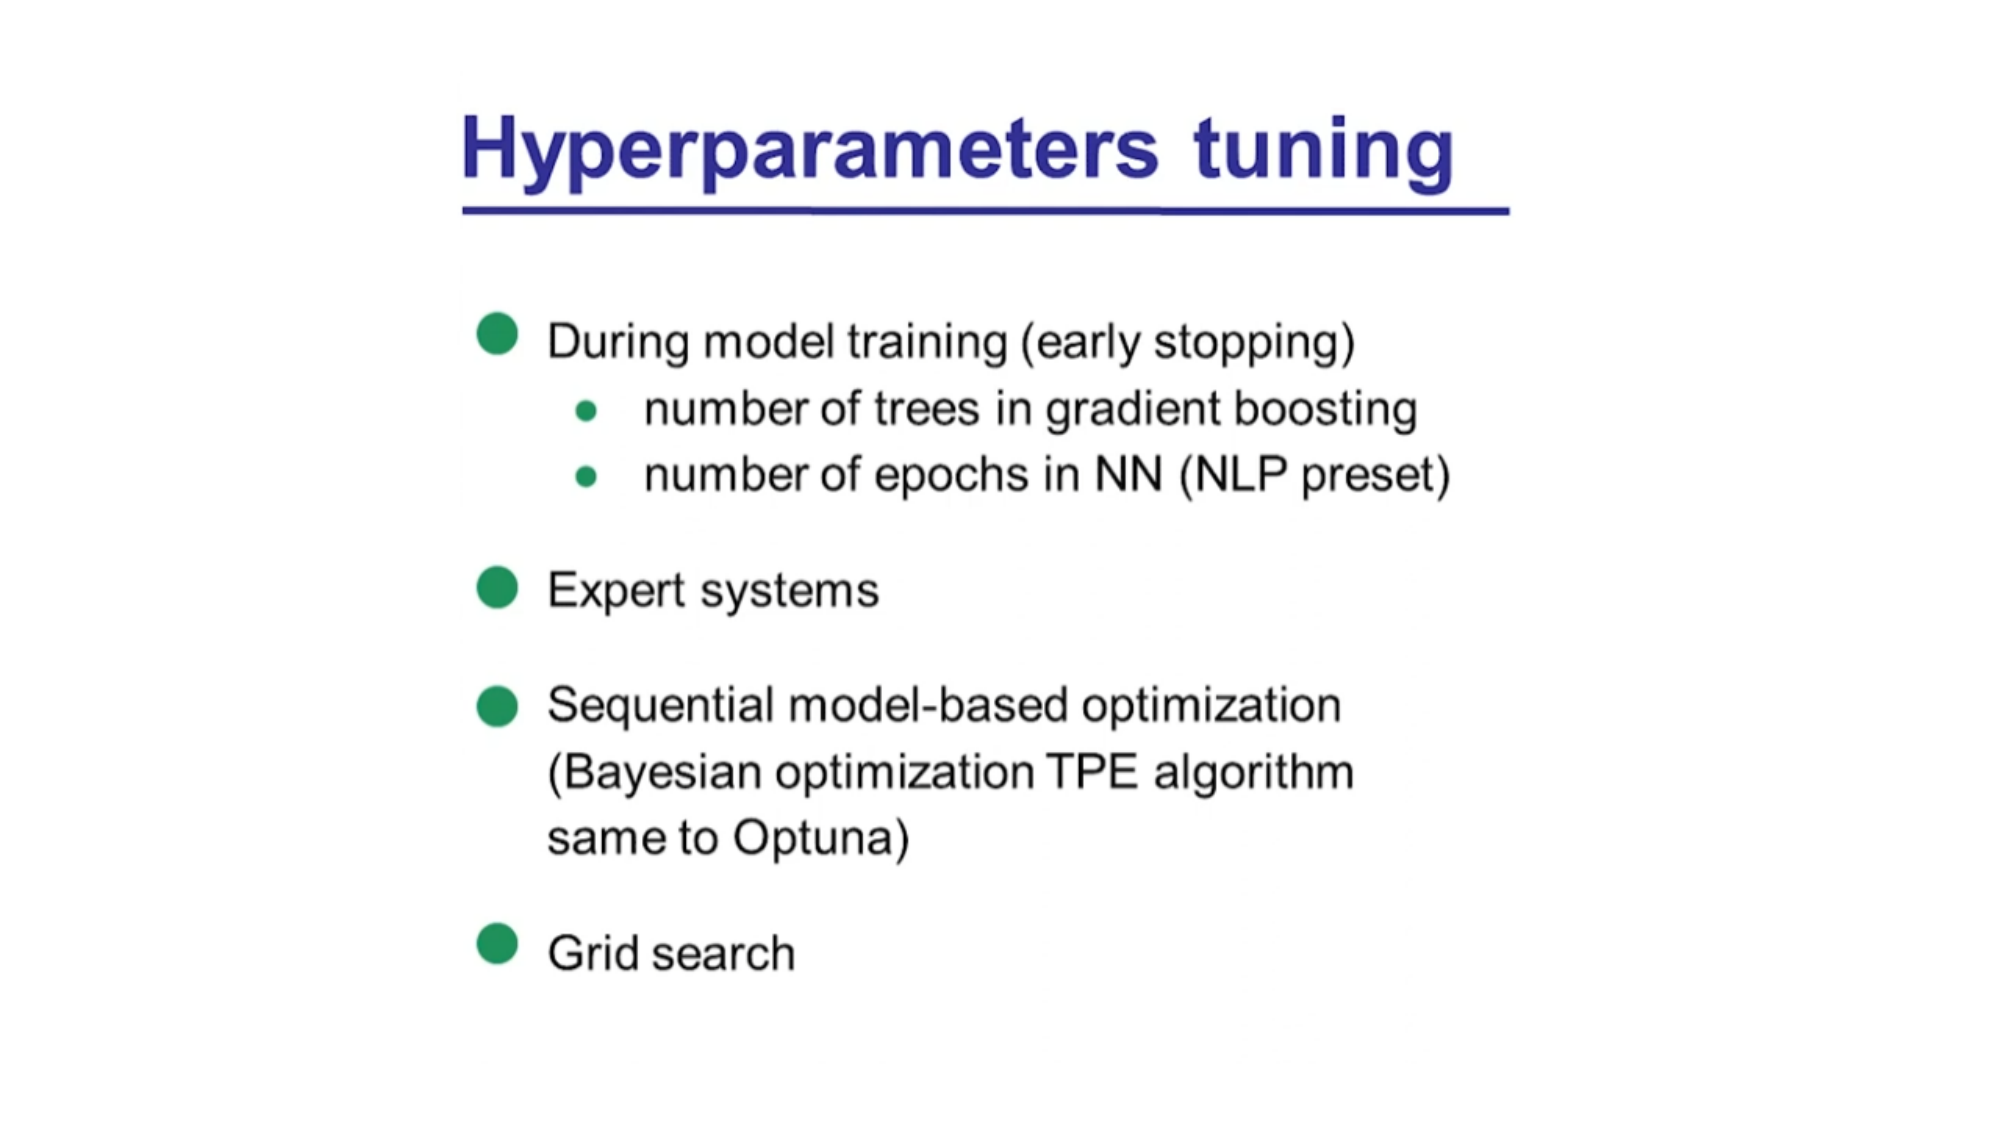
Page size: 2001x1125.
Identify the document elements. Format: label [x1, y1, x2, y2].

picture [416, 61, 1584, 1064]
